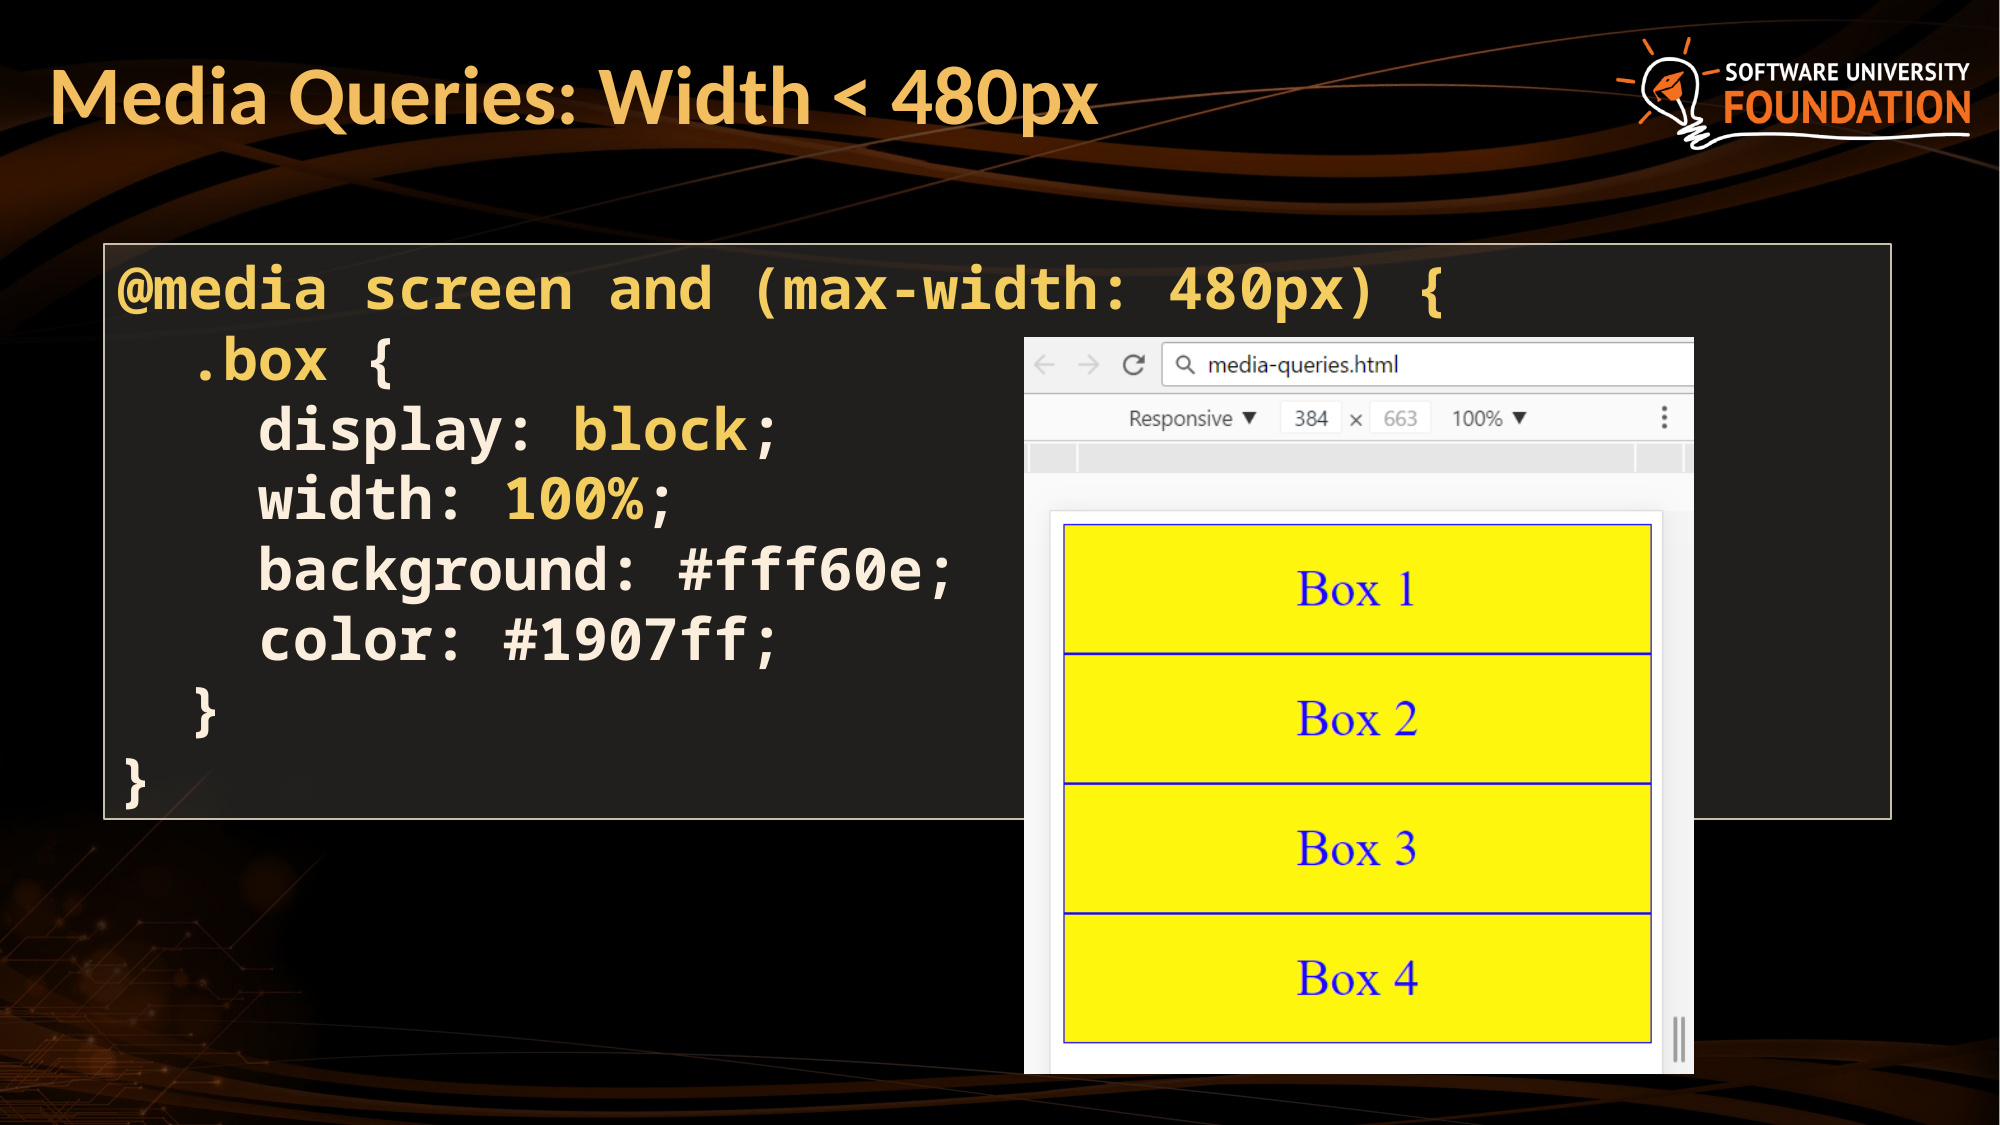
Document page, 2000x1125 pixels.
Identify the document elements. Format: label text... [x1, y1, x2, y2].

title Media Queries: Width < 480px [30, 6, 1602, 189]
picture [0, 0, 2000, 1125]
text_box @media screen and (max-width: 480px) { .box { display: block; width: 100%; background: #fff60e; color: #1907ff; } } [103, 244, 1892, 819]
